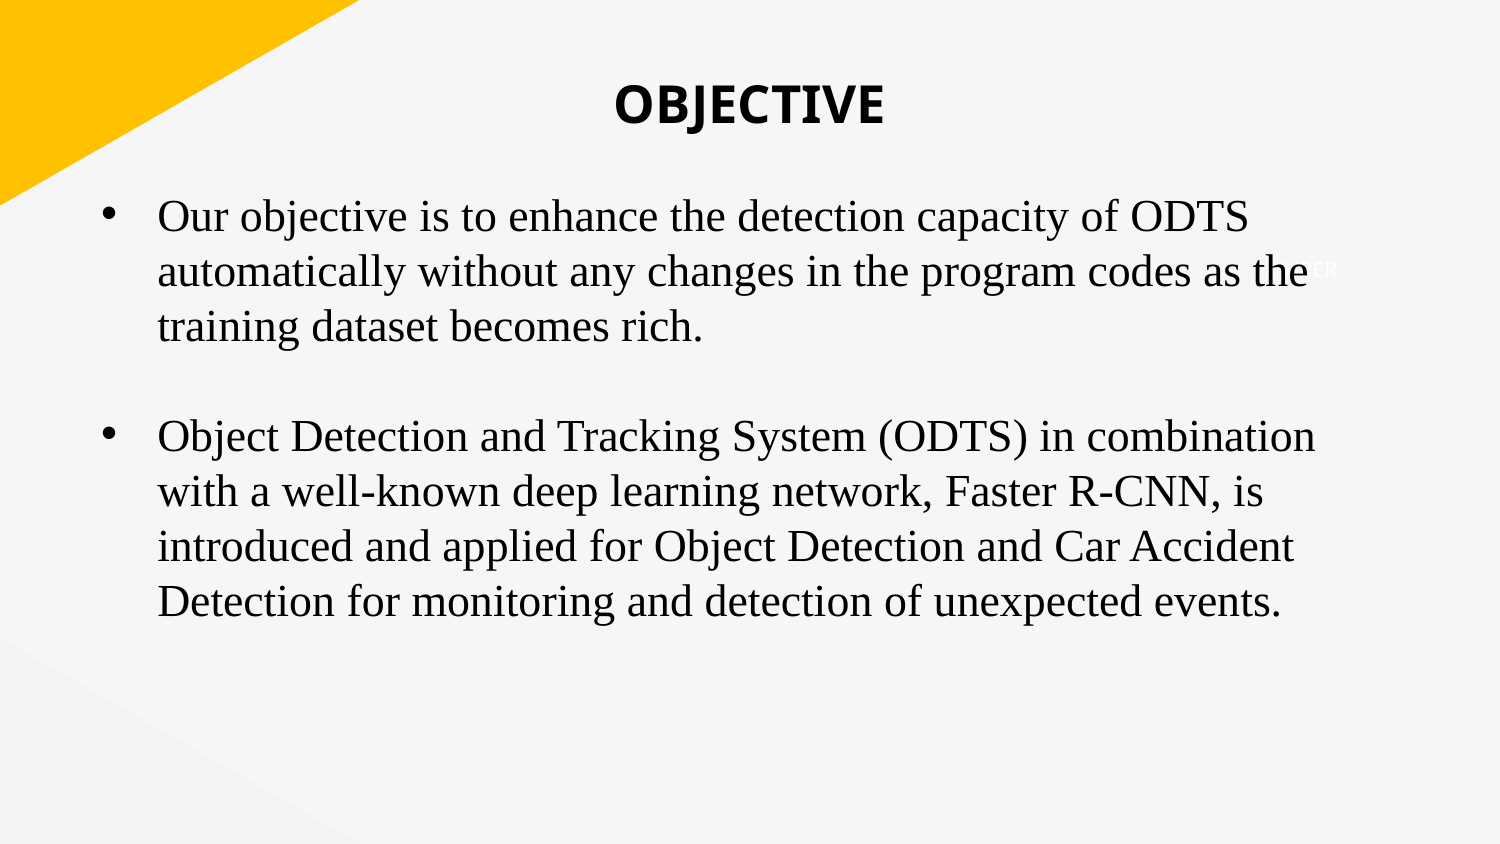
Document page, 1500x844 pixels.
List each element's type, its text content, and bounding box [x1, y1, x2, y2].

text_box Our objective is to enhance the detection capacity of ODTS automatically without any changes in the program codes as the training dataset becomes rich. Object Detection and Tracking System (ODTS) in combination with a well-known deep learning network, Faster R-CNN, is introduced and applied for Object Detection and Car Accident Detection for monitoring and detection of unexpected events. [93, 177, 1417, 688]
title OBJECTIVE [85, 55, 1415, 151]
